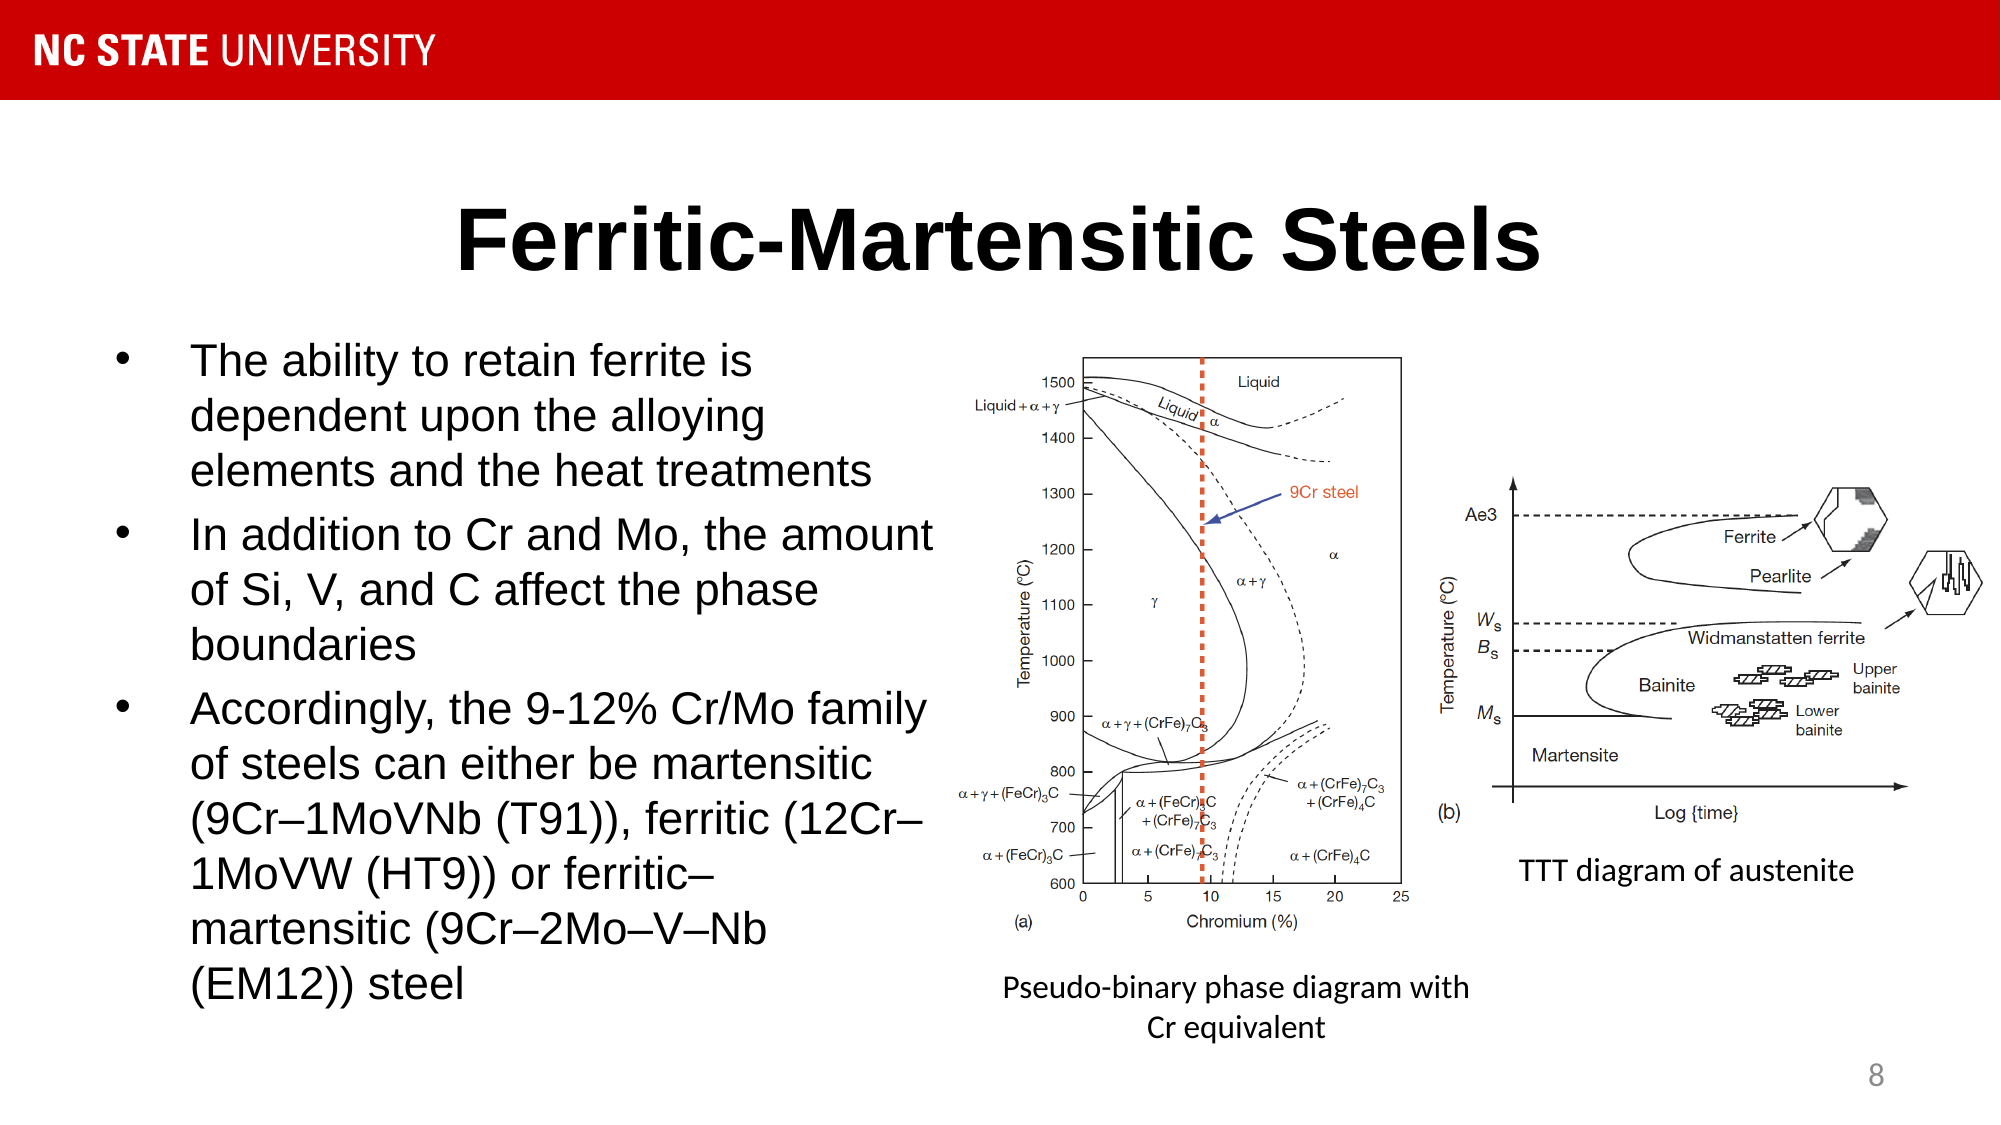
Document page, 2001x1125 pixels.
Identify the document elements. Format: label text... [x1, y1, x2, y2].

text_box TTT diagram of austenite [1503, 850, 1921, 896]
list The ability to retain ferrite is dependent upon the alloying elements and the heat treatments In addition to Cr and Mo, the amount of Si, V, and C affect the phase boundaries Accordingly, the 9-12% Cr/Mo family of steels can either be martensitic (9Cr–1MoVNb (T91)), ferritic (12Cr–1MoVW (HT9)) or ferritic–martensitic (9Cr–2Mo–V–Nb (EM12)) steel [99, 322, 951, 1005]
title Ferritic-Martensitic Steels [99, 147, 1900, 323]
picture [0, 0, 2001, 100]
picture [1411, 459, 2000, 842]
text_box Pseudo-binary phase diagram with Cr equivalent [984, 957, 1489, 1053]
slide_number 8 [1433, 1042, 1900, 1103]
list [950, 343, 1417, 938]
